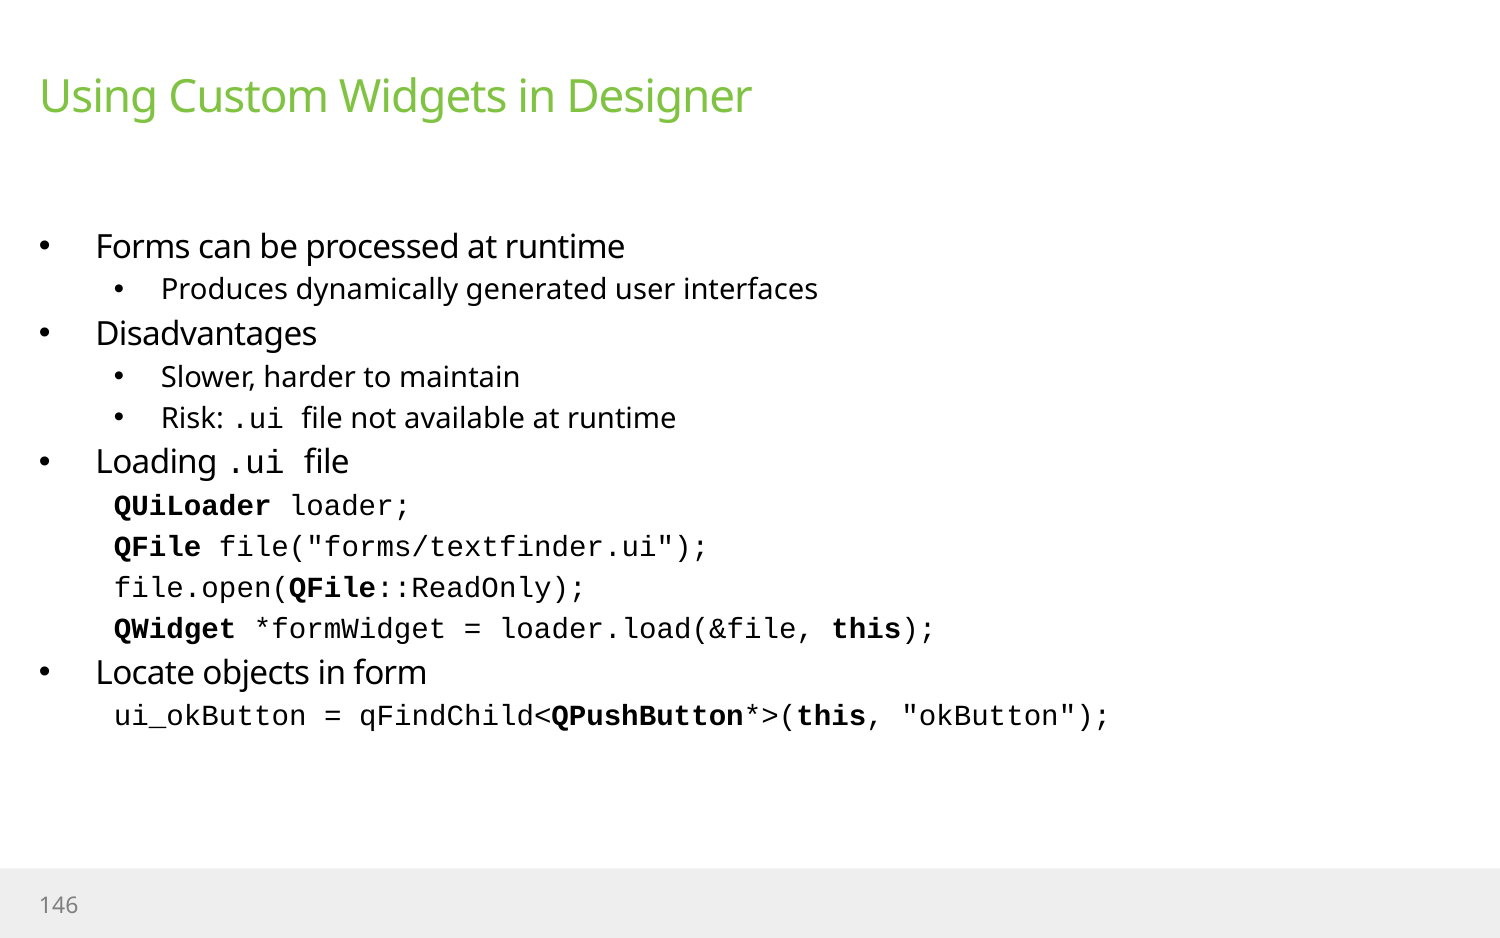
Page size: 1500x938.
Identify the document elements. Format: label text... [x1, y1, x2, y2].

list Forms can be processed at runtime Produces dynamically generated user interfaces Disadvantages Slower, harder to maintain Risk: .ui file not available at runtime Loading .ui file QUiLoader loader; QFile file("forms/textfinder.ui"); file.open(QFile::ReadOnly); QWidget *formWidget = loader.load(&file, this); Locate objects in form ui_okButton = qFindChild<QPushButton*>(this, "okButton"); [39, 224, 1471, 846]
slide_number 146 [39, 892, 410, 921]
title Using Custom Widgets in Designer [39, 66, 1052, 195]
